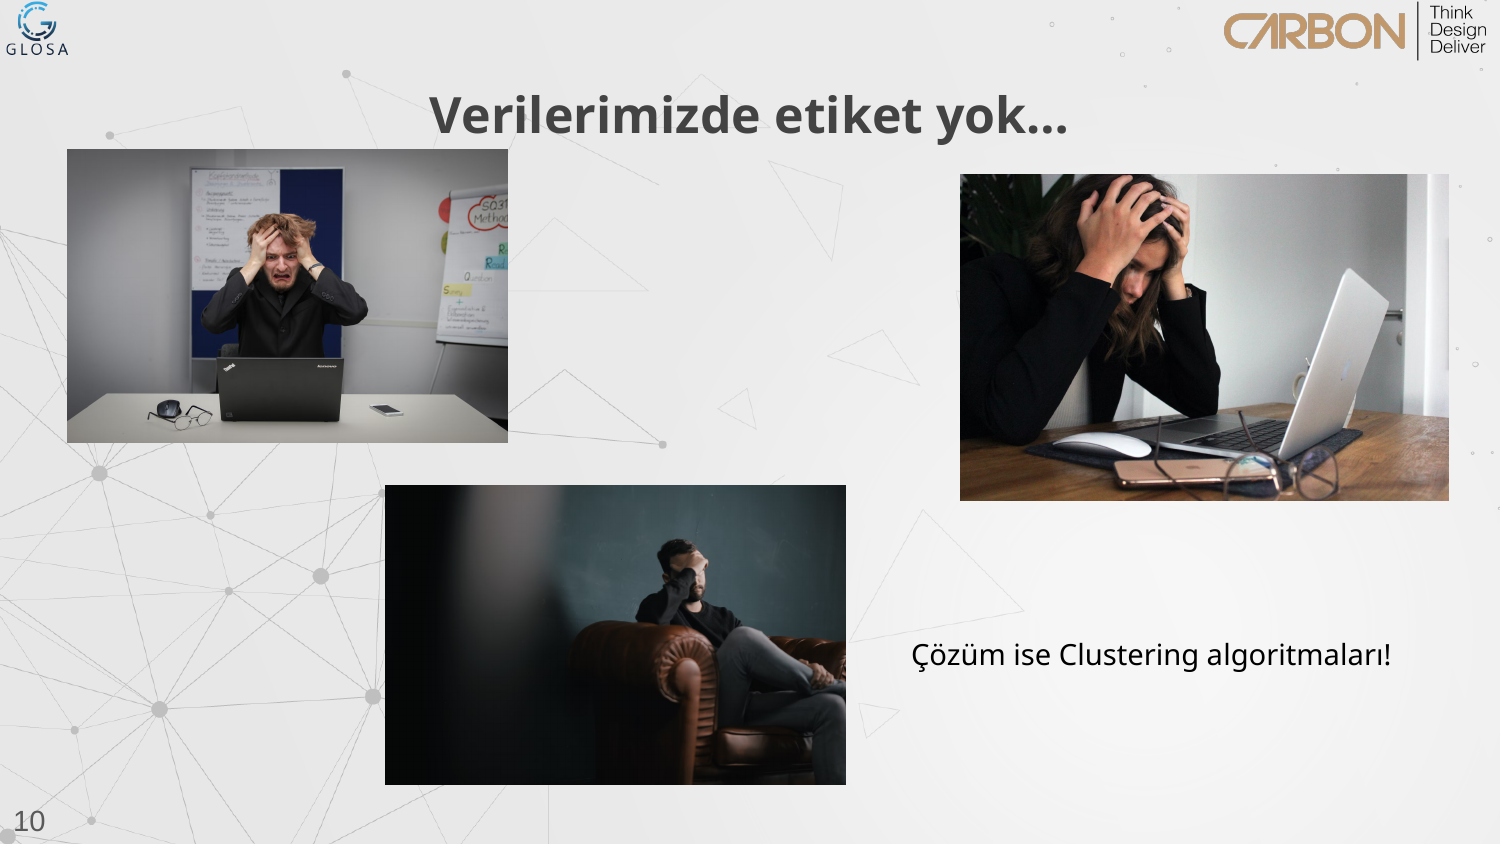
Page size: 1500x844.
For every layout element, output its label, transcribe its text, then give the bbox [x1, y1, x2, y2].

picture [385, 484, 846, 786]
picture [1209, 0, 1500, 66]
text_box Çözüm ise Clustering algoritmaları! [896, 621, 1462, 687]
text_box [1, 0, 72, 69]
picture [67, 149, 508, 444]
text_box 10 [0, 796, 68, 844]
picture [960, 174, 1450, 501]
title Verilerimizde etiket yok… [322, 68, 1178, 150]
